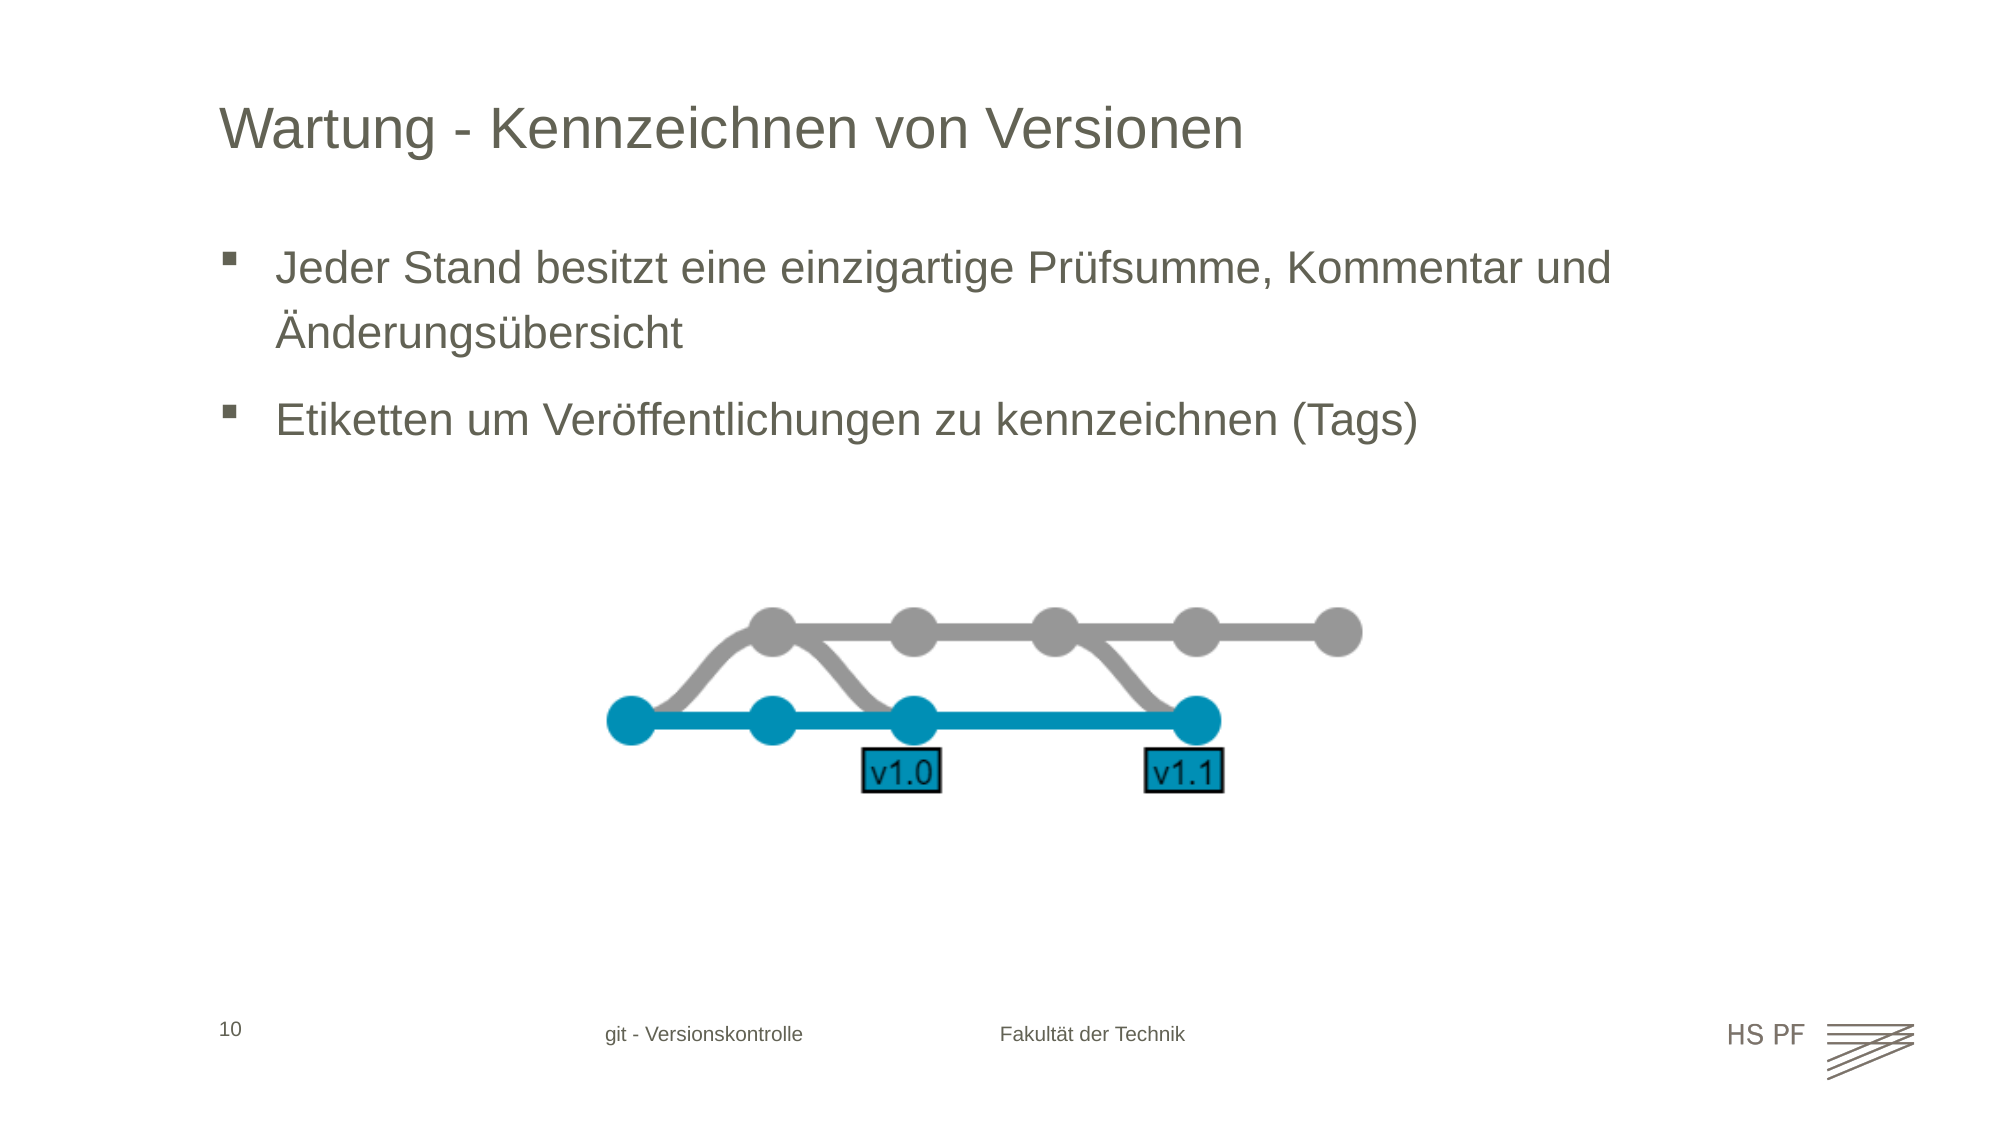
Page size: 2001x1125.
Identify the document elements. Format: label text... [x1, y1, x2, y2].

picture [1708, 1003, 1935, 1107]
list Jeder Stand besitzt eine einzigartige Prüfsumme, Kommentar und Änderungsübersicht Etiketten um Veröffentlichungen zu kennzeichnen (Tags) [219, 226, 1782, 927]
picture [593, 544, 1407, 822]
title Wartung - Kennzeichnen von Versionen [219, 98, 1783, 189]
